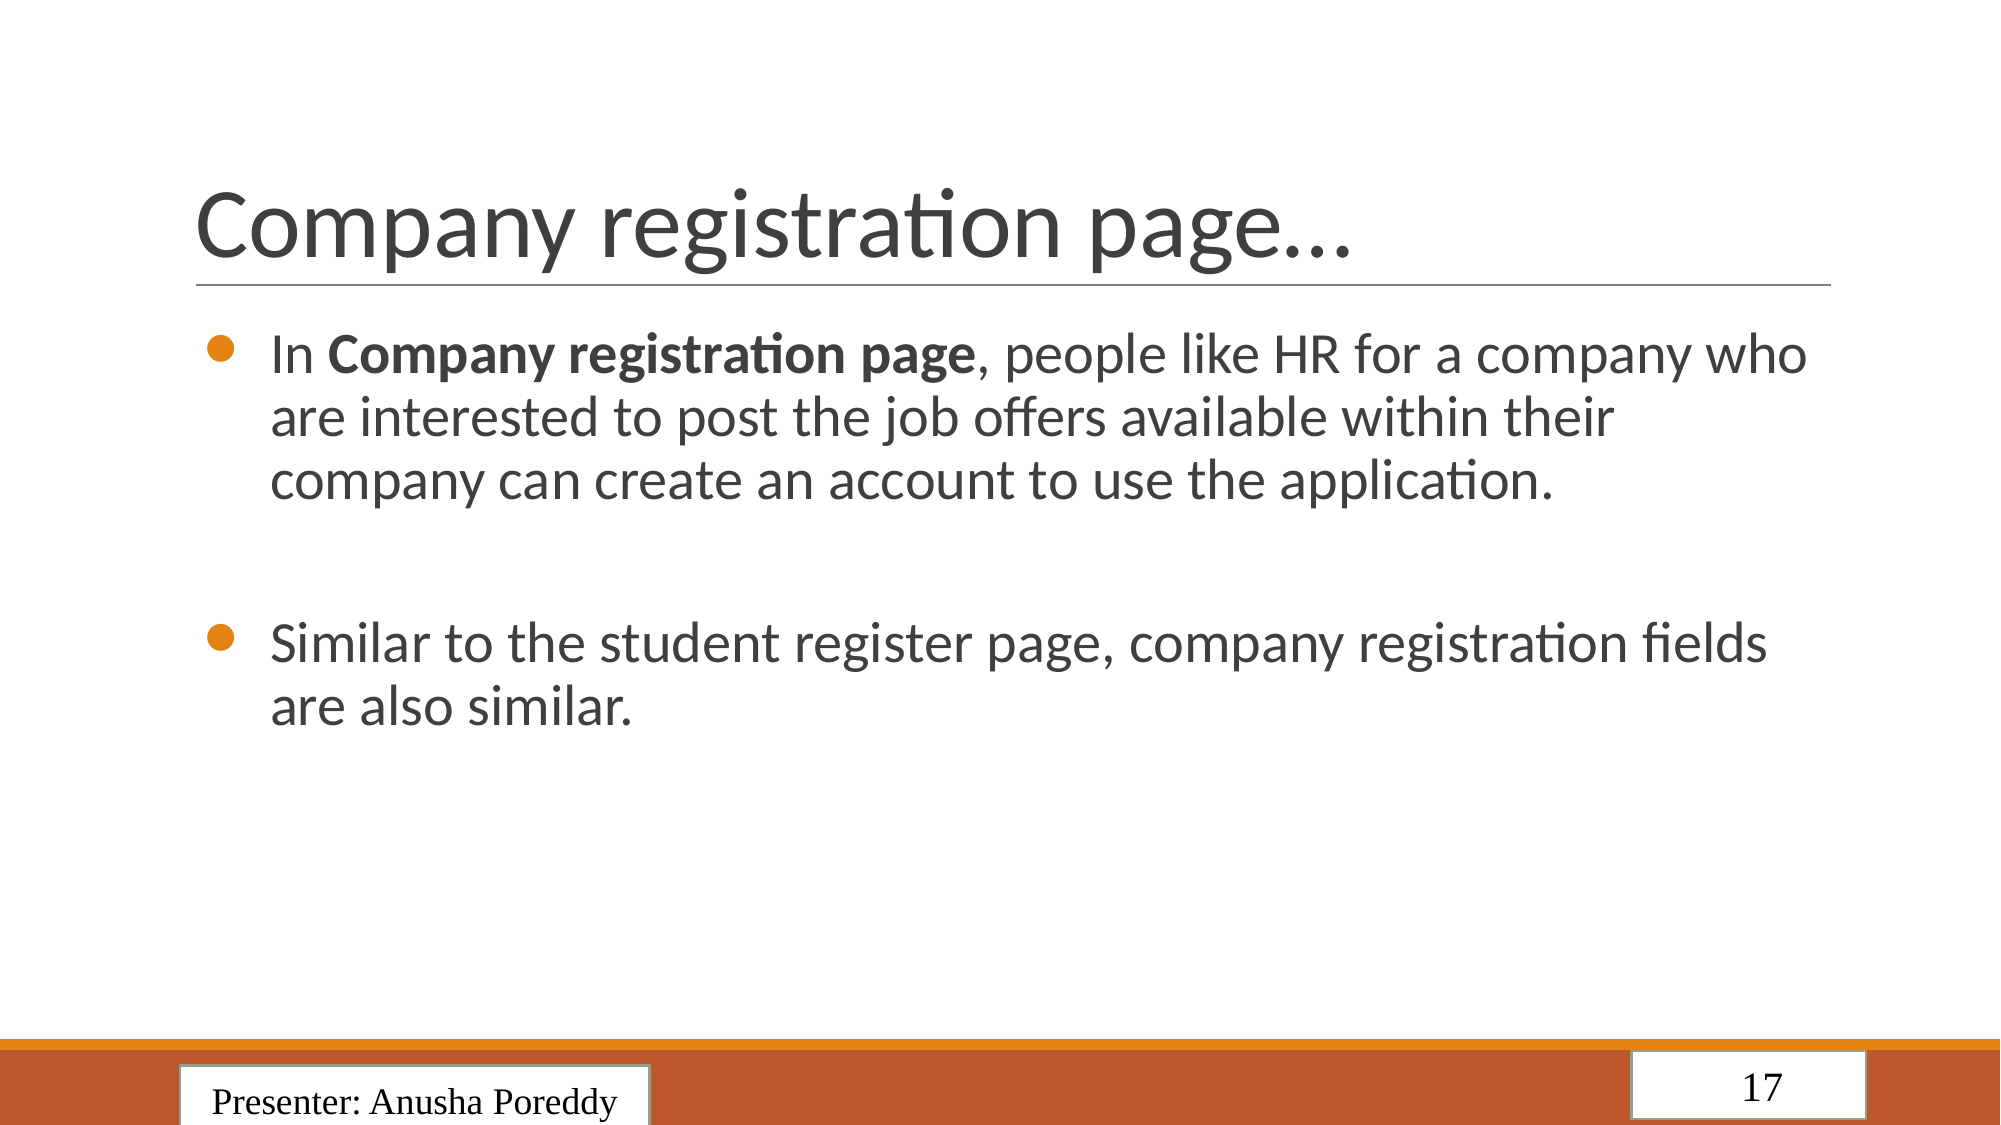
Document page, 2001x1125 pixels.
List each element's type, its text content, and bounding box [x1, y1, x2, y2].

list In Company registration page, people like HR for a company who are interested to post the job offers available within their company can create an account to use the application. Similar to the student register page, company registration fields are also similar. [195, 315, 1830, 1006]
title Company registration page… [180, 47, 1830, 285]
text_box 17 [1631, 1051, 1866, 1120]
text_box Presenter: Anusha Poreddy [179, 1065, 650, 1125]
